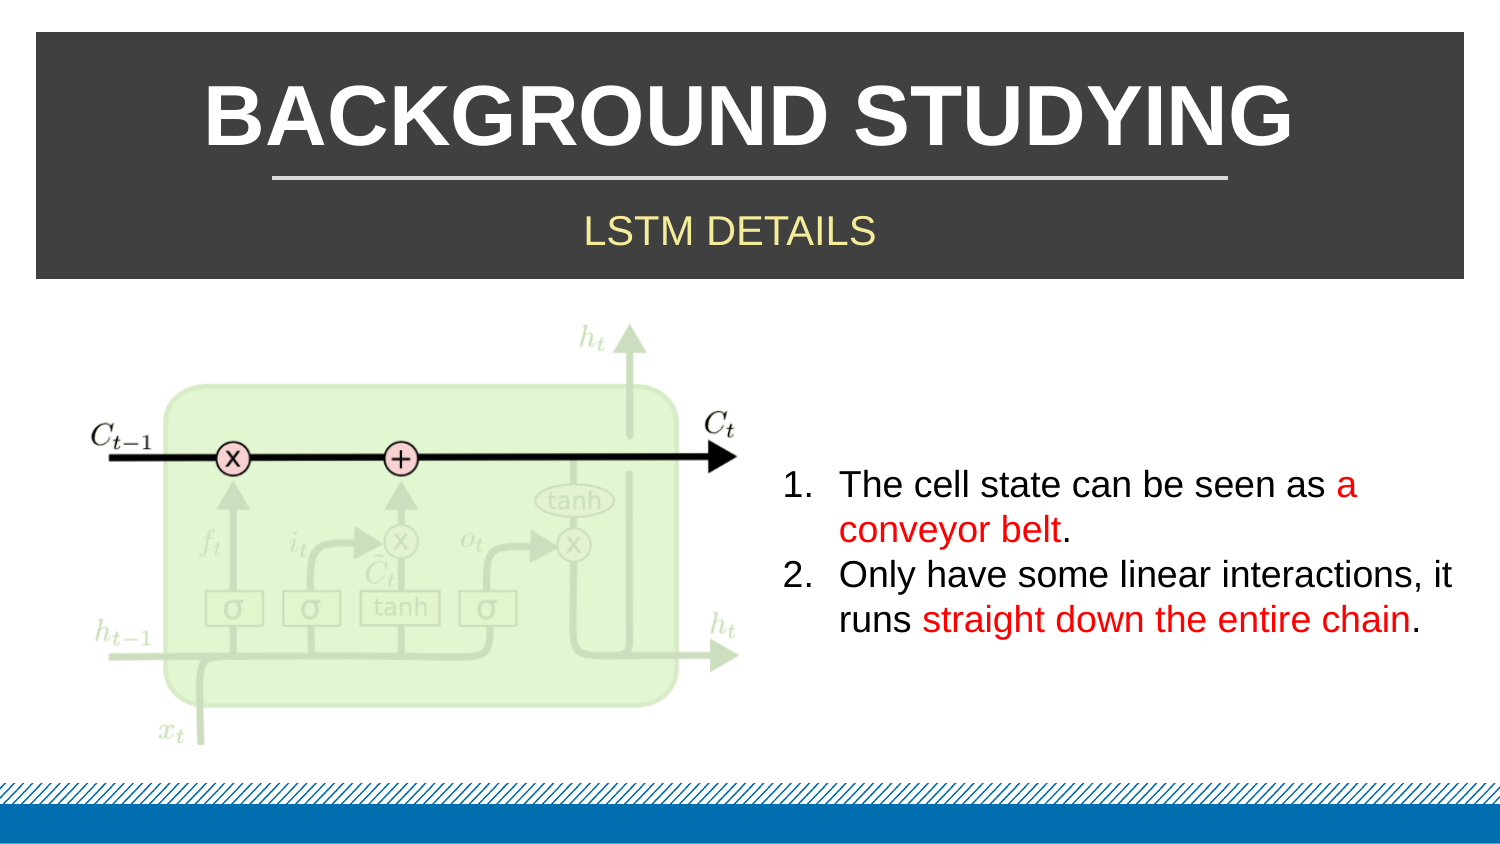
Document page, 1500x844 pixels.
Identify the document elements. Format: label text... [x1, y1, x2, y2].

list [37, 289, 809, 782]
text_box The cell state can be seen as a conveyor belt. Only have some linear interactions, it runs straight down the entire chain. [809, 452, 1483, 648]
text_box [46, 41, 1455, 270]
text_box LSTM dETAILS [167, 201, 1293, 254]
picture [0, 783, 1500, 804]
title Background Studying [64, 57, 1436, 172]
